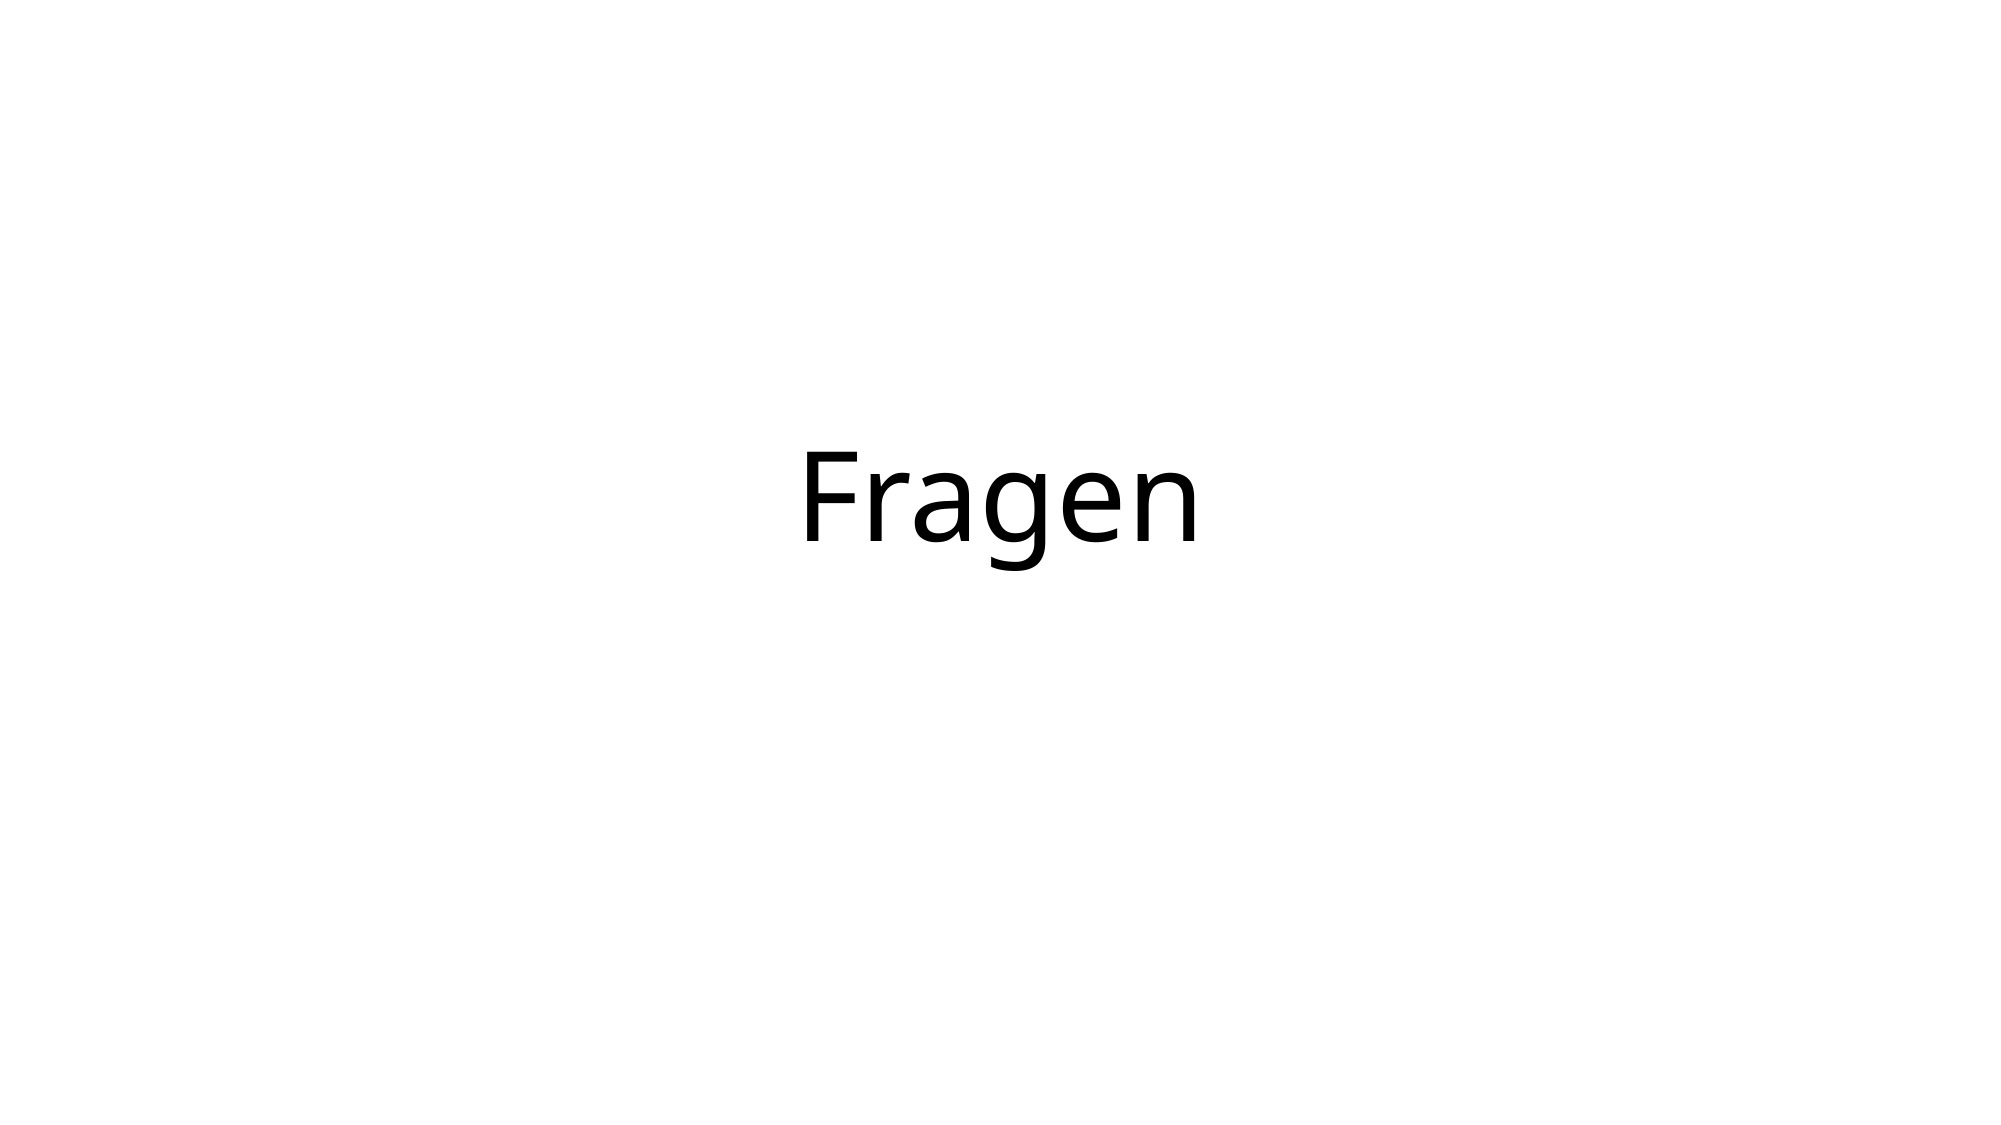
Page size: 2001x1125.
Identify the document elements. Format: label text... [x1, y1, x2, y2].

title Fragen [249, 184, 1750, 576]
